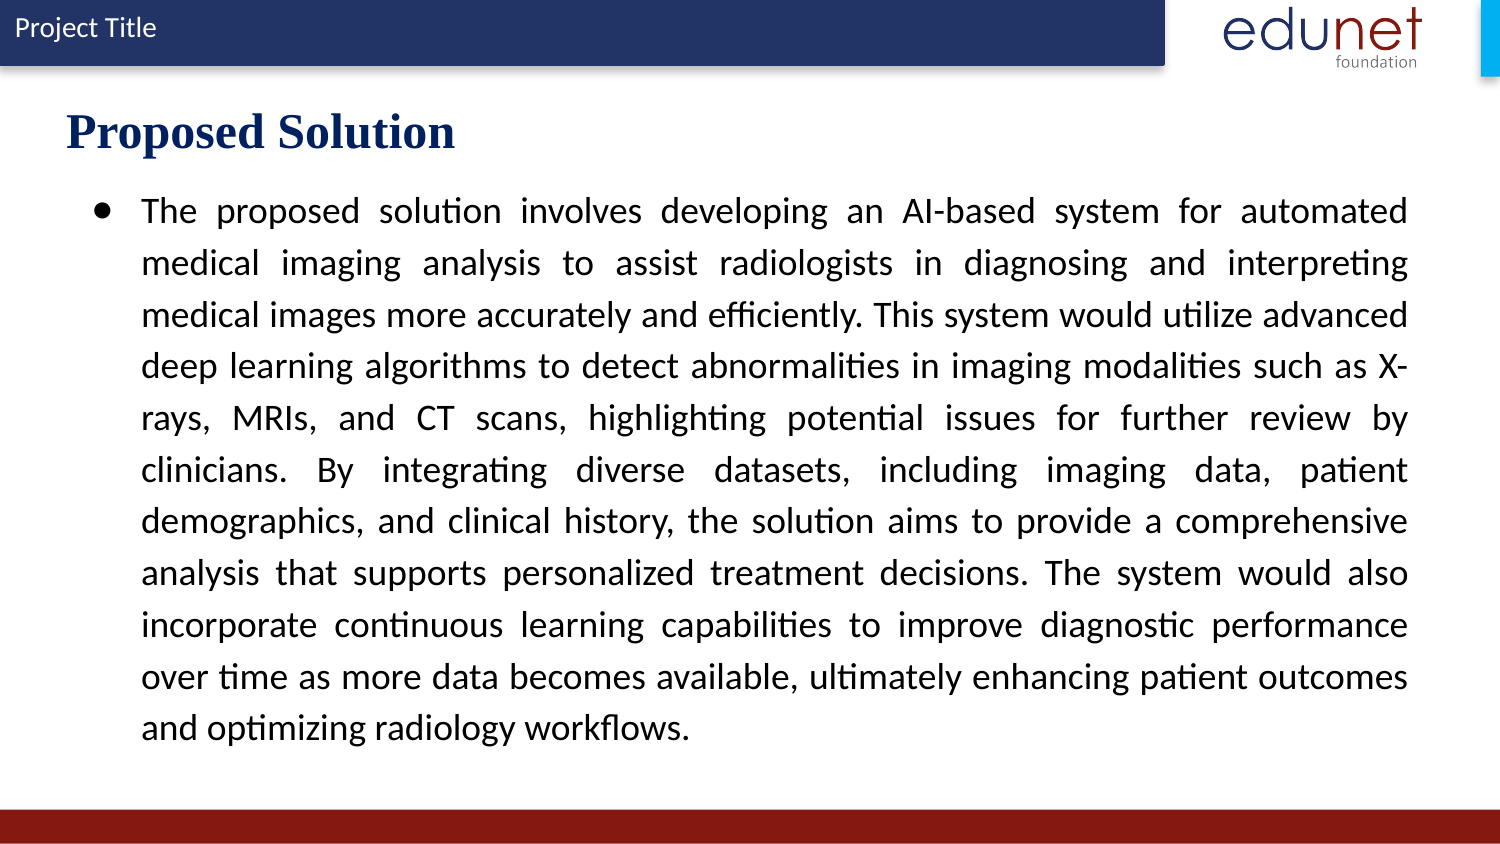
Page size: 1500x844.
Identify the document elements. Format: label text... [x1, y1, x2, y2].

picture [1219, 4, 1424, 72]
title Proposed Solution [51, 91, 1436, 248]
list The proposed solution involves developing an AI-based system for automated medical imaging analysis to assist radiologists in diagnosing and interpreting medical images more accurately and efficiently. This system would utilize advanced deep learning algorithms to detect abnormalities in imaging modalities such as X-rays, MRIs, and CT scans, highlighting potential issues for further review by clinicians. By integrating diverse datasets, including imaging data, patient demographics, and clinical history, the solution aims to provide a comprehensive analysis that supports personalized treatment decisions. The system would also incorporate continuous learning capabilities to improve diagnostic performance over time as more data becomes available, ultimately enhancing patient outcomes and optimizing radiology workflows. [51, 164, 1425, 750]
